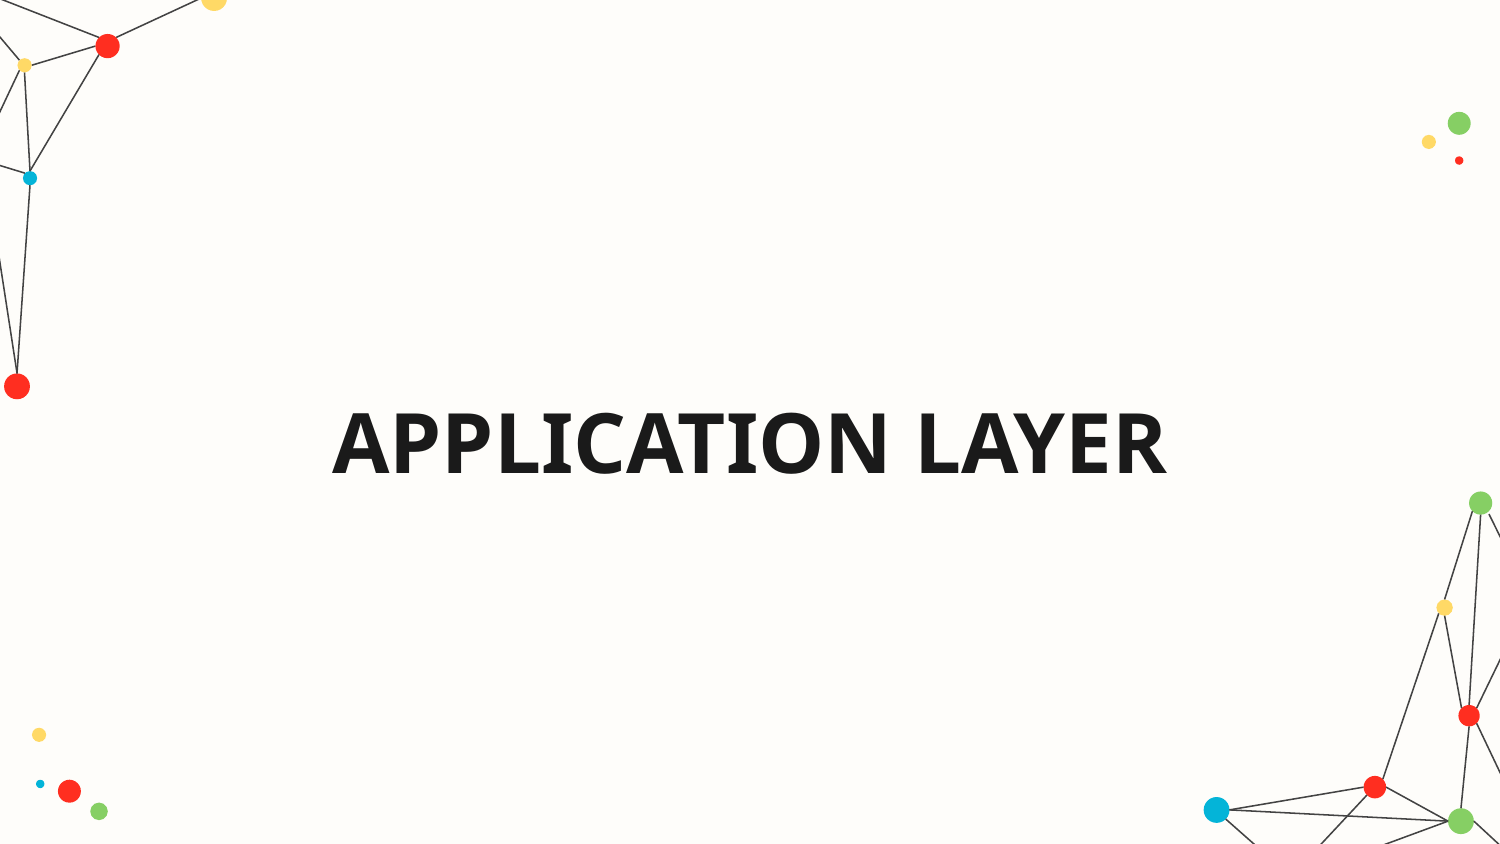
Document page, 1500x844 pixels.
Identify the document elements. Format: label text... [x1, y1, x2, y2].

title APPLICATION LAYER [118, 374, 1382, 469]
